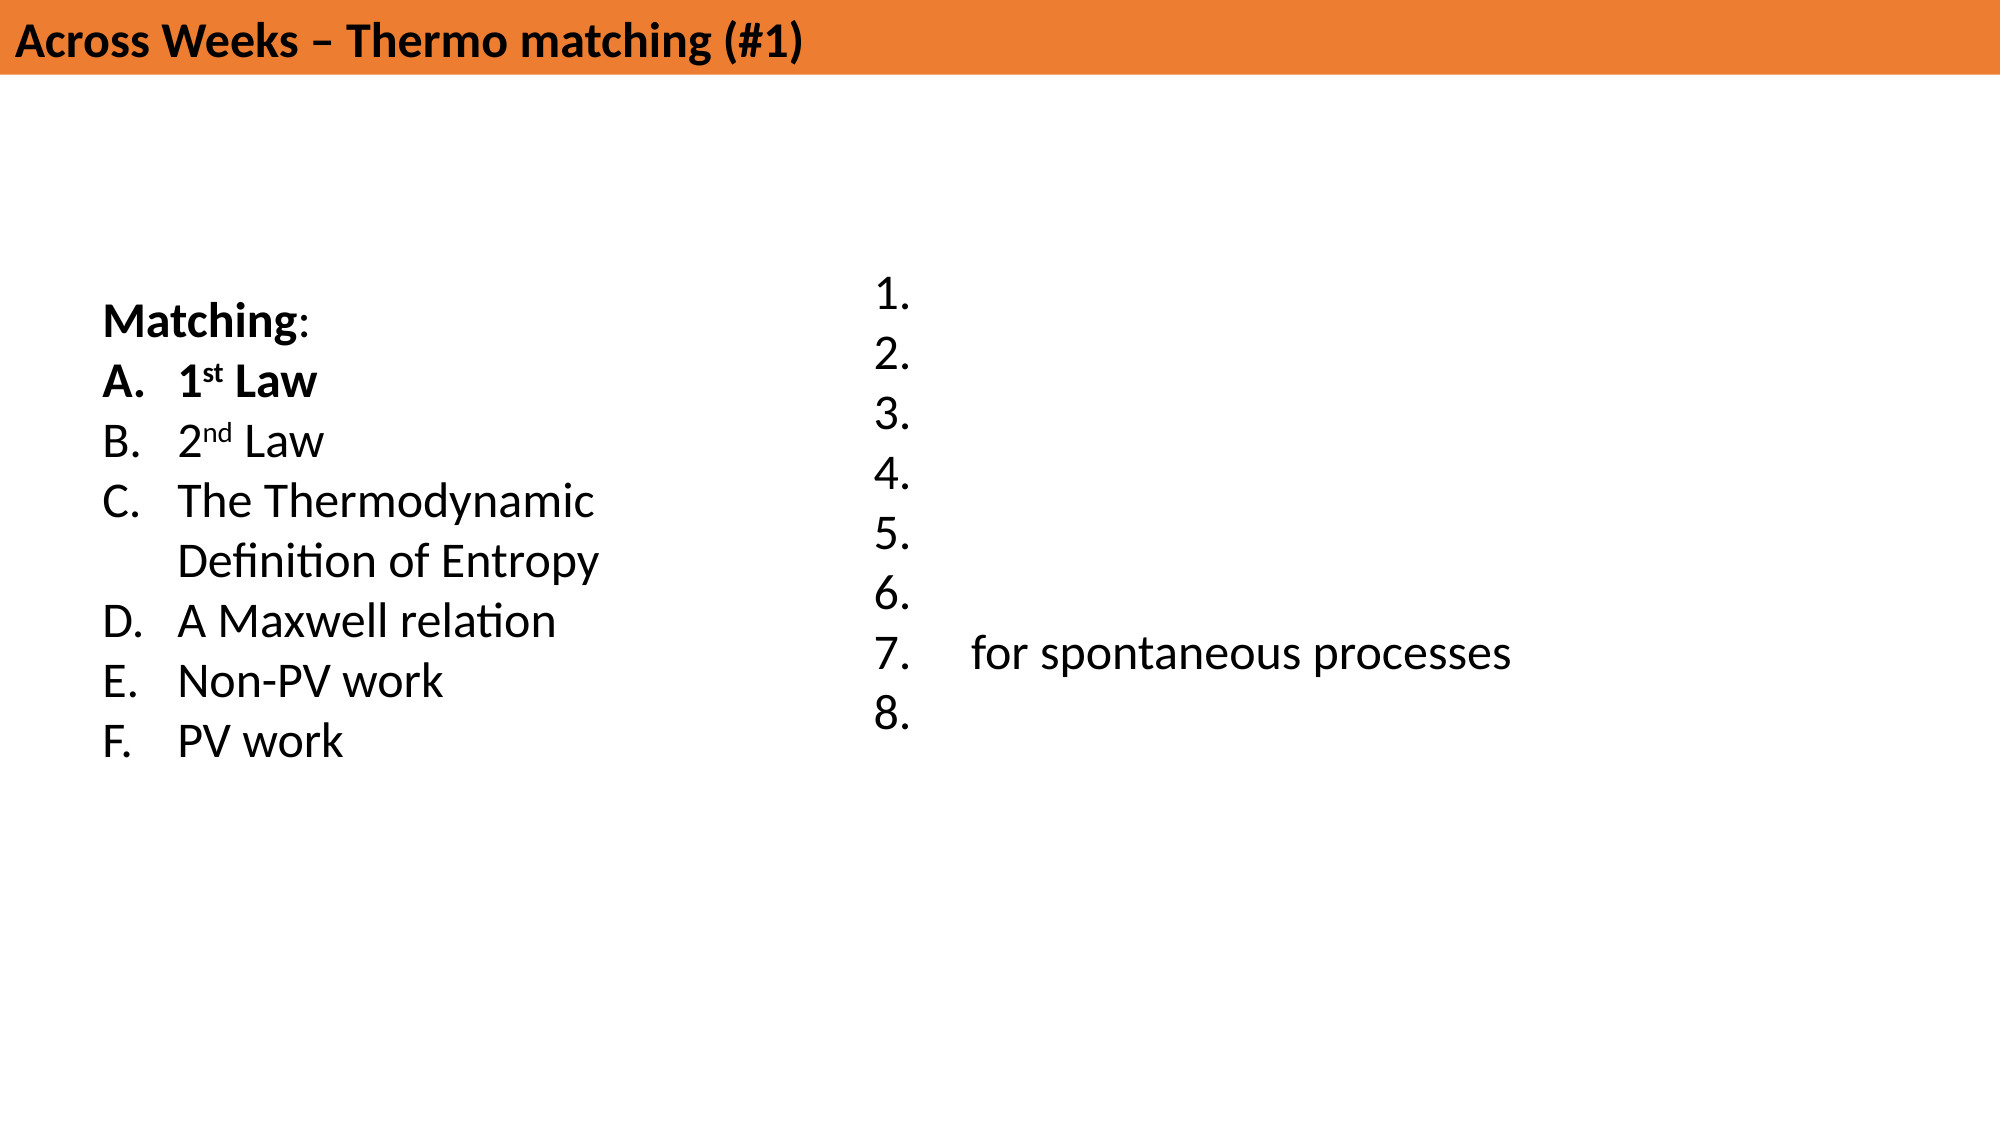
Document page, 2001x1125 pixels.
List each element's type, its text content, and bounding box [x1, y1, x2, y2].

text_box Matching: 1st Law 2nd Law The Thermodynamic Definition of Entropy A Maxwell relation Non-PV work PV work [87, 280, 717, 775]
text_box Across Weeks – Thermo matching (#1) [0, 0, 2000, 75]
